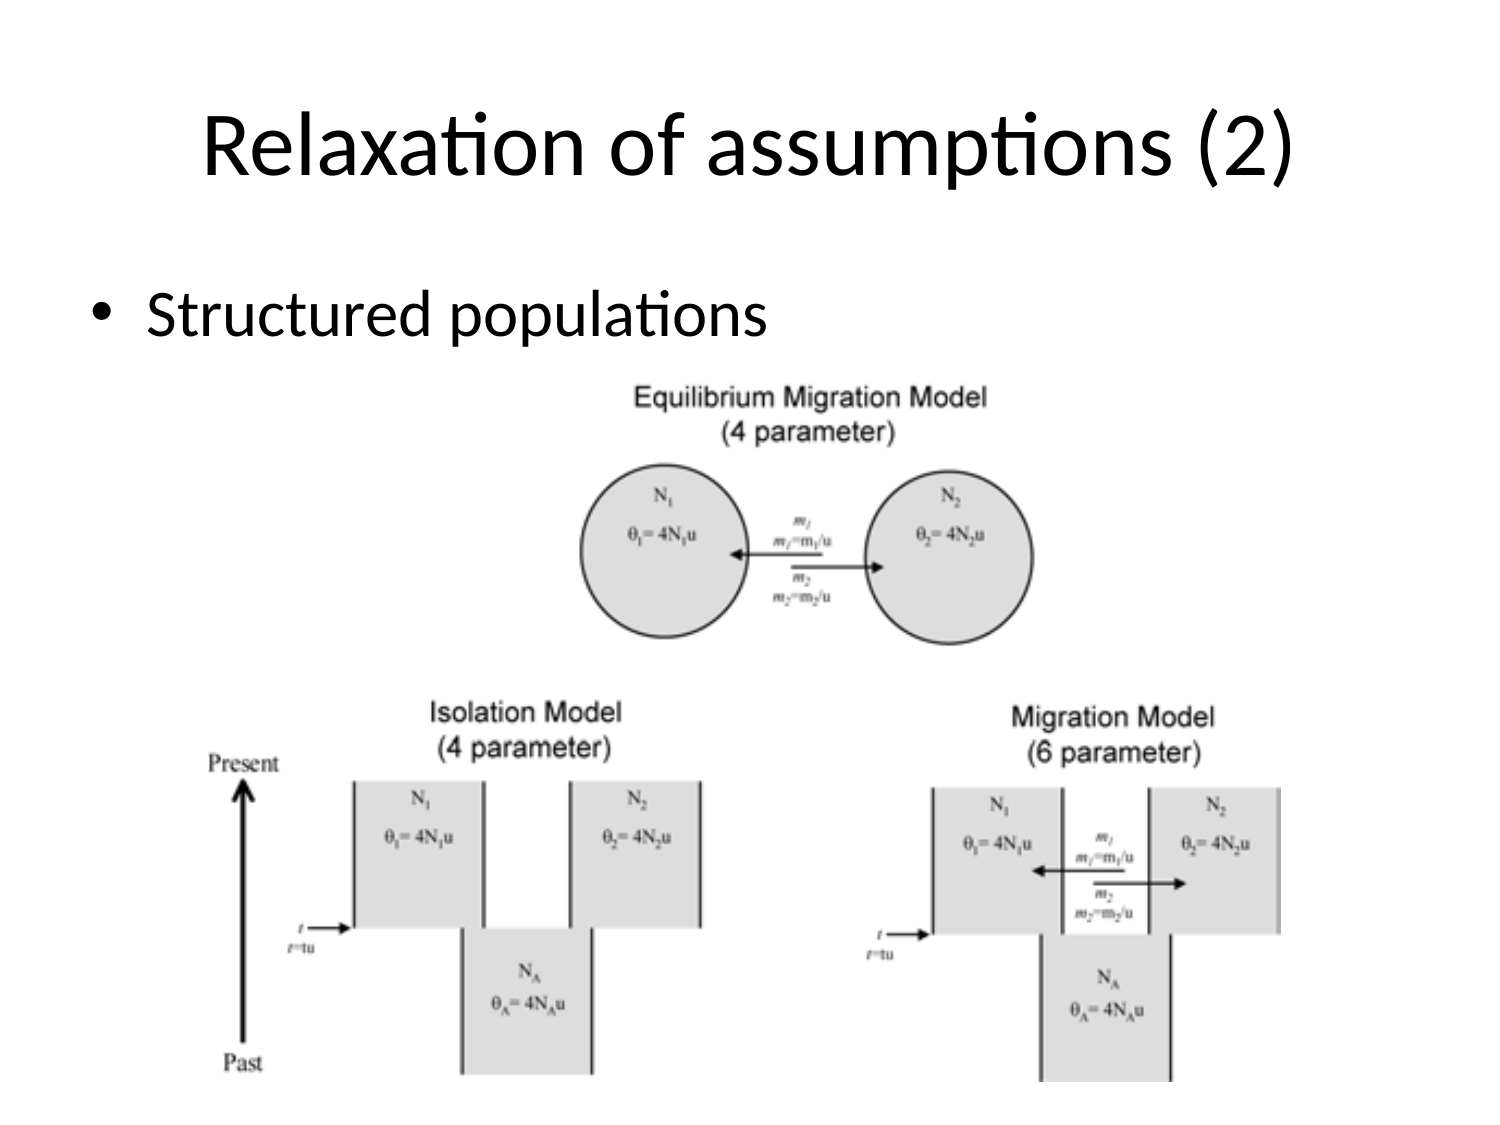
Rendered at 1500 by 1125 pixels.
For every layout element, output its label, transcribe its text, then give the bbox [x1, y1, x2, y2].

list Structured populations [75, 262, 1425, 1005]
picture [208, 378, 1281, 1082]
title Relaxation of assumptions (2) [75, 45, 1425, 233]
